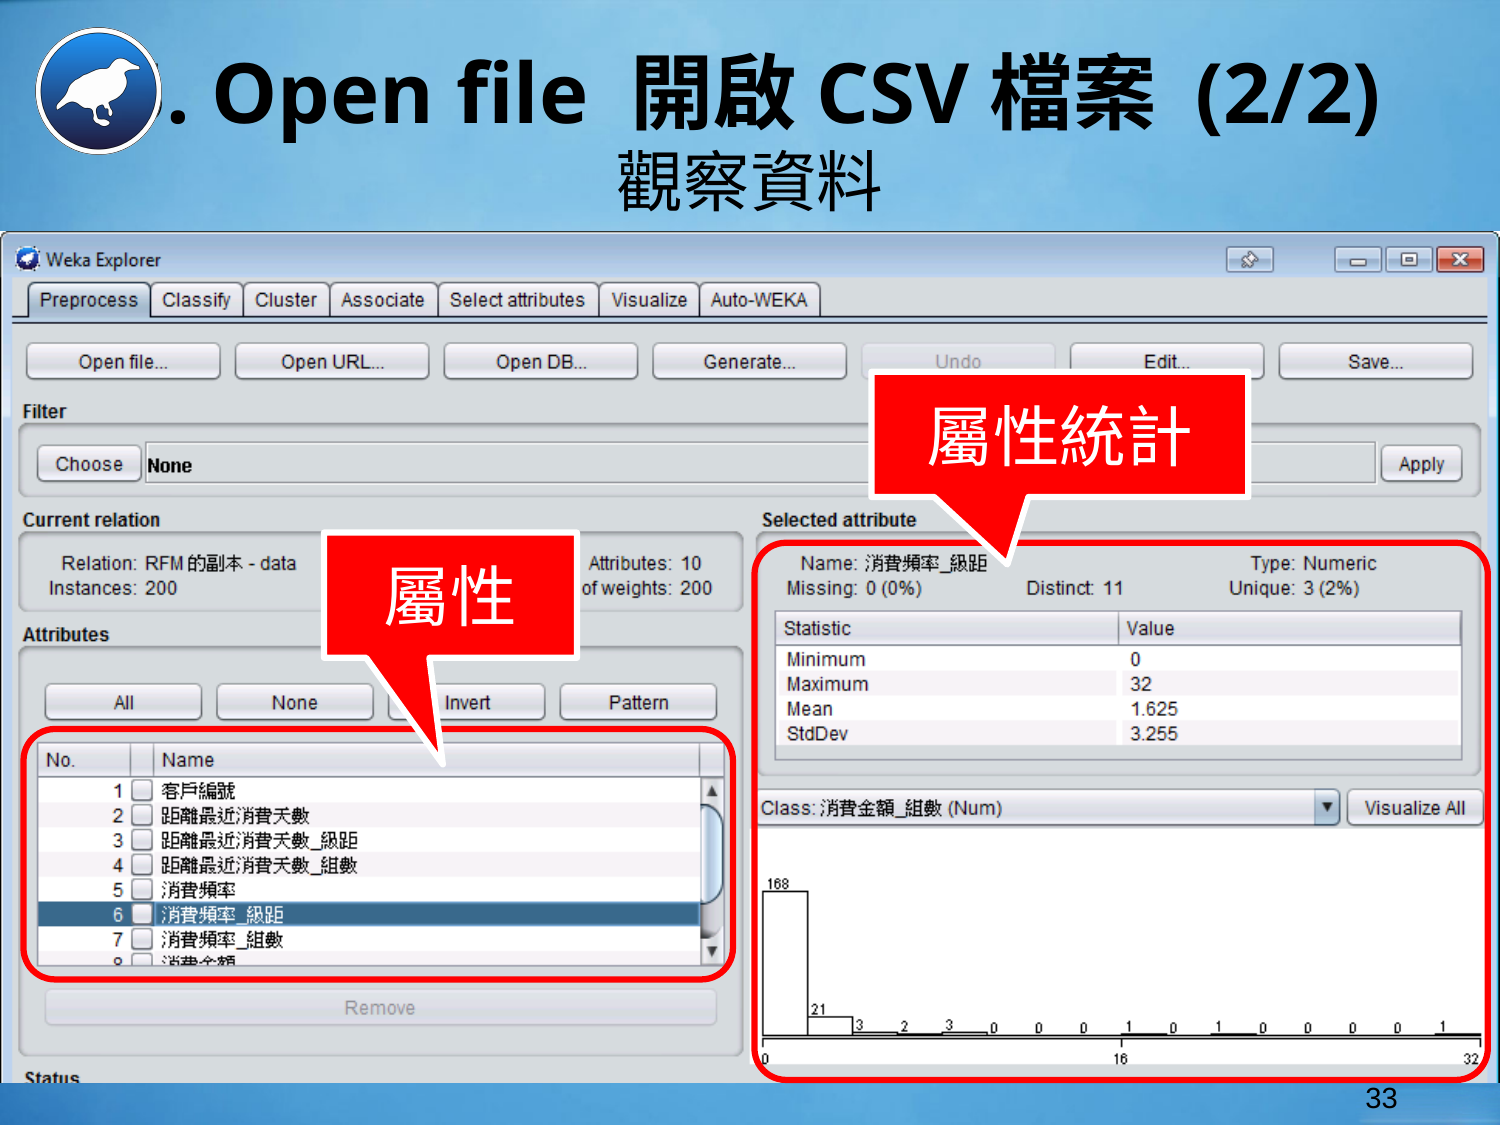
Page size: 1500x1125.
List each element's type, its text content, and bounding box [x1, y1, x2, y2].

slide_number ‹#› [1350, 1092, 1488, 1118]
picture [0, 0, 1500, 1125]
title 5. Open file 開啟CSV檔案 (2/2) 觀察資料 [78, 27, 1422, 230]
